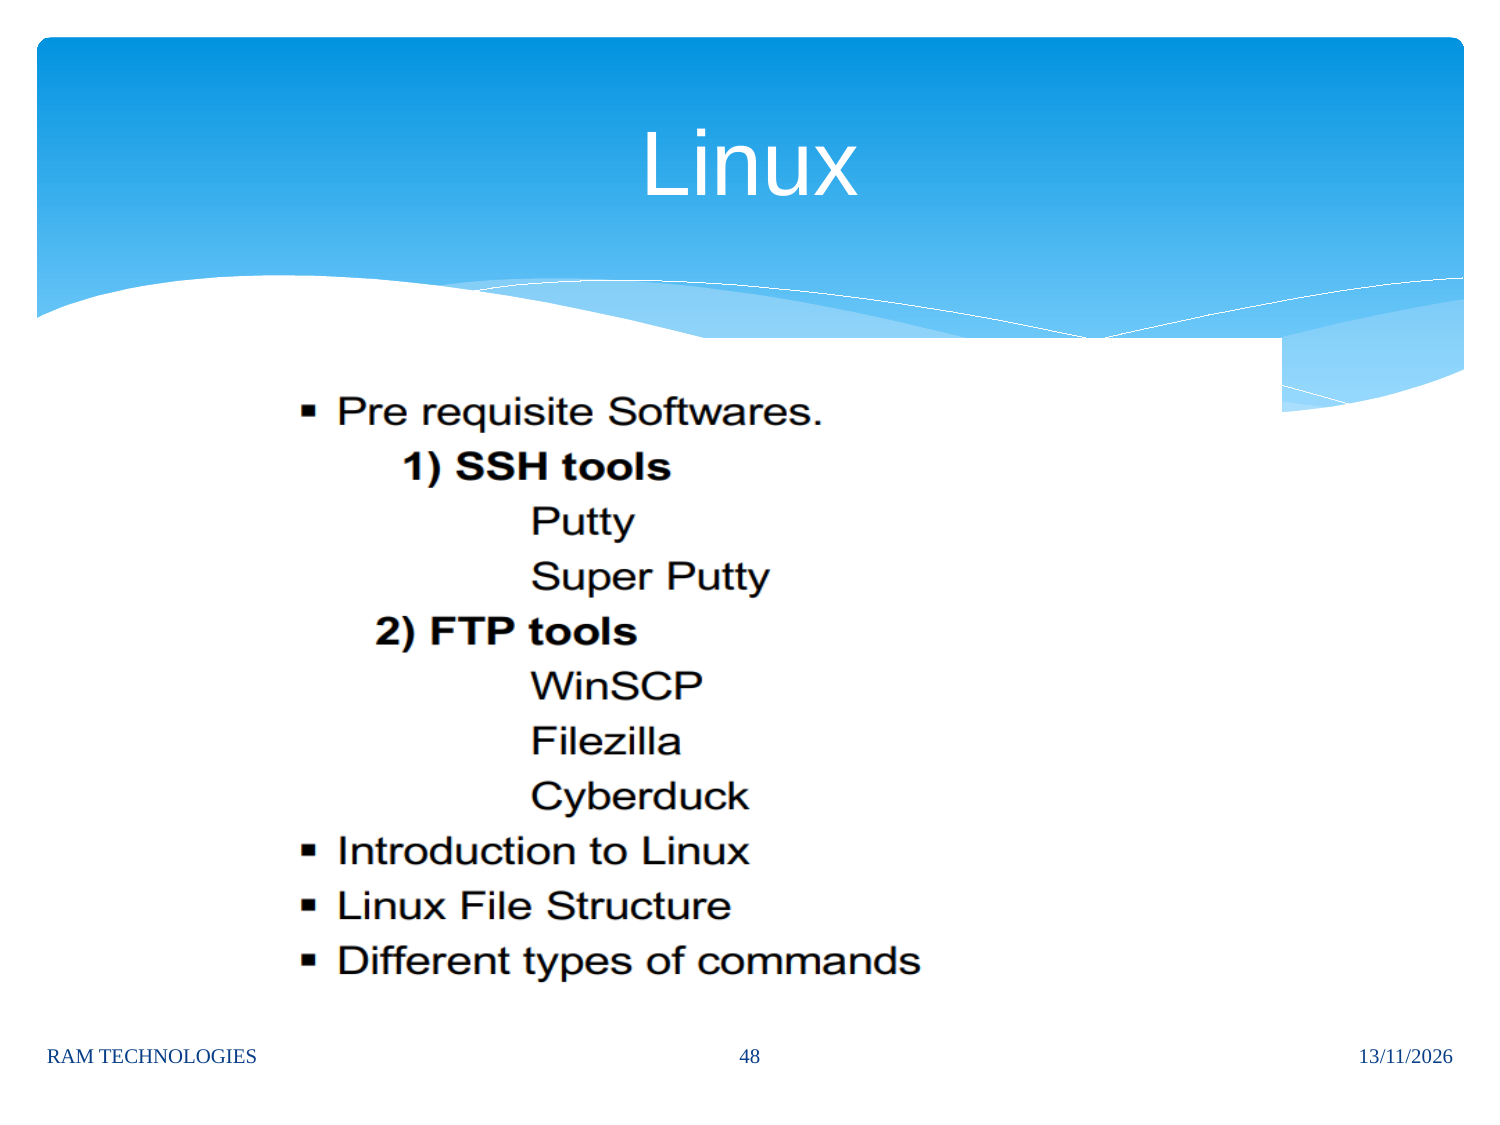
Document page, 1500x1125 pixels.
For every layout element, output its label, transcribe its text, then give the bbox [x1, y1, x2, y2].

title Linux [75, 55, 1425, 261]
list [170, 337, 1282, 1006]
slide_number 48 [654, 1025, 846, 1086]
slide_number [847, 1025, 1469, 1086]
footer RAM TECHNOLOGIES [31, 1025, 653, 1086]
